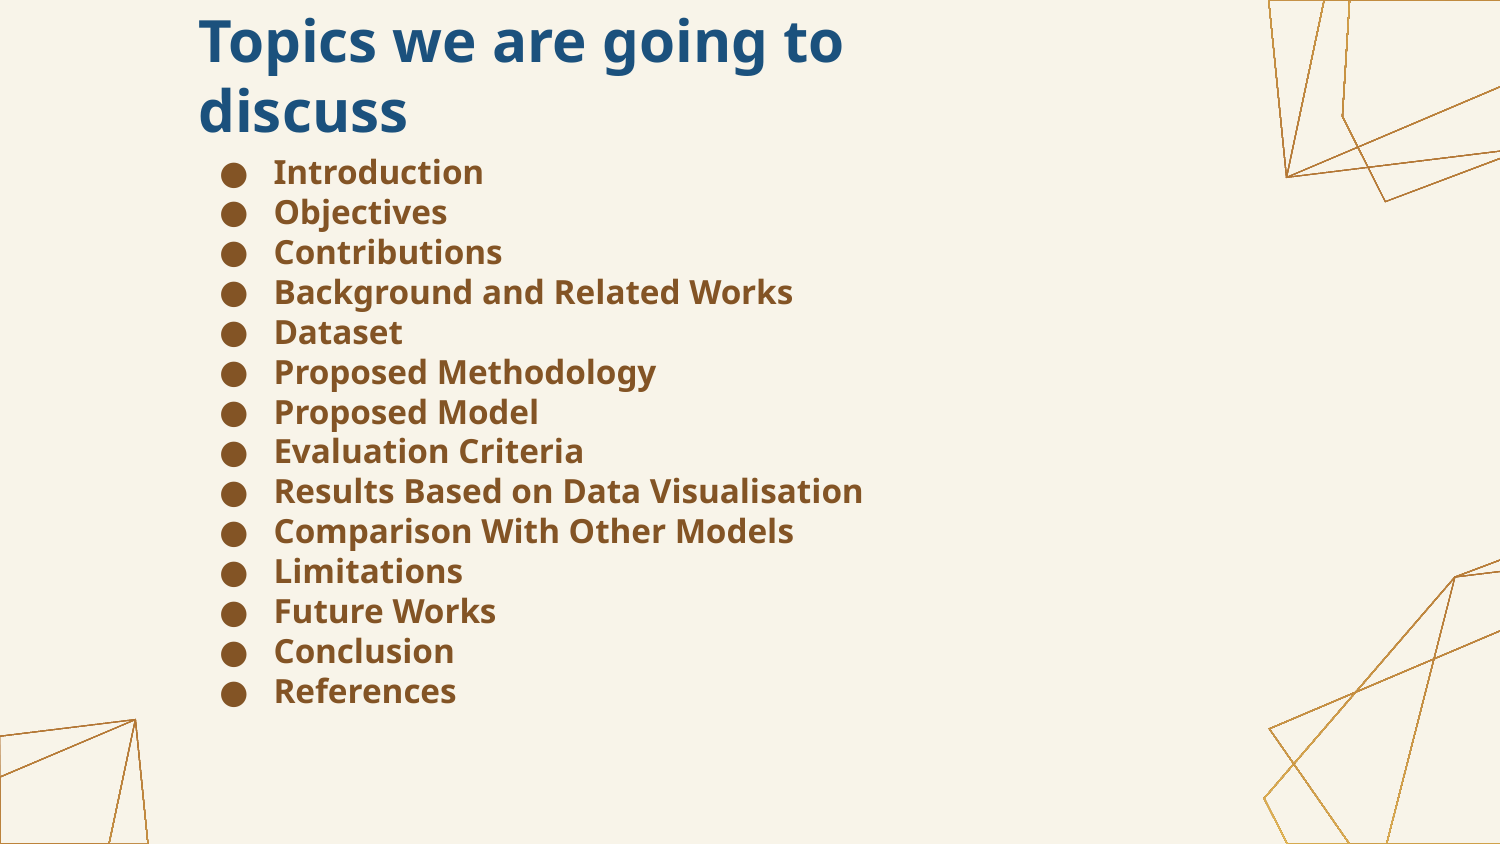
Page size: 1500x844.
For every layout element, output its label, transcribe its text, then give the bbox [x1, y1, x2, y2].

title Topics we are going to discuss [183, 39, 972, 110]
text_box Introduction Objectives Contributions Background and Related Works Dataset Proposed Methodology Proposed Model Evaluation Criteria Results Based on Data Visualisation Comparison With Other Models Limitations Future Works Conclusion References [183, 136, 1440, 726]
text_box [93, 125, 1376, 237]
